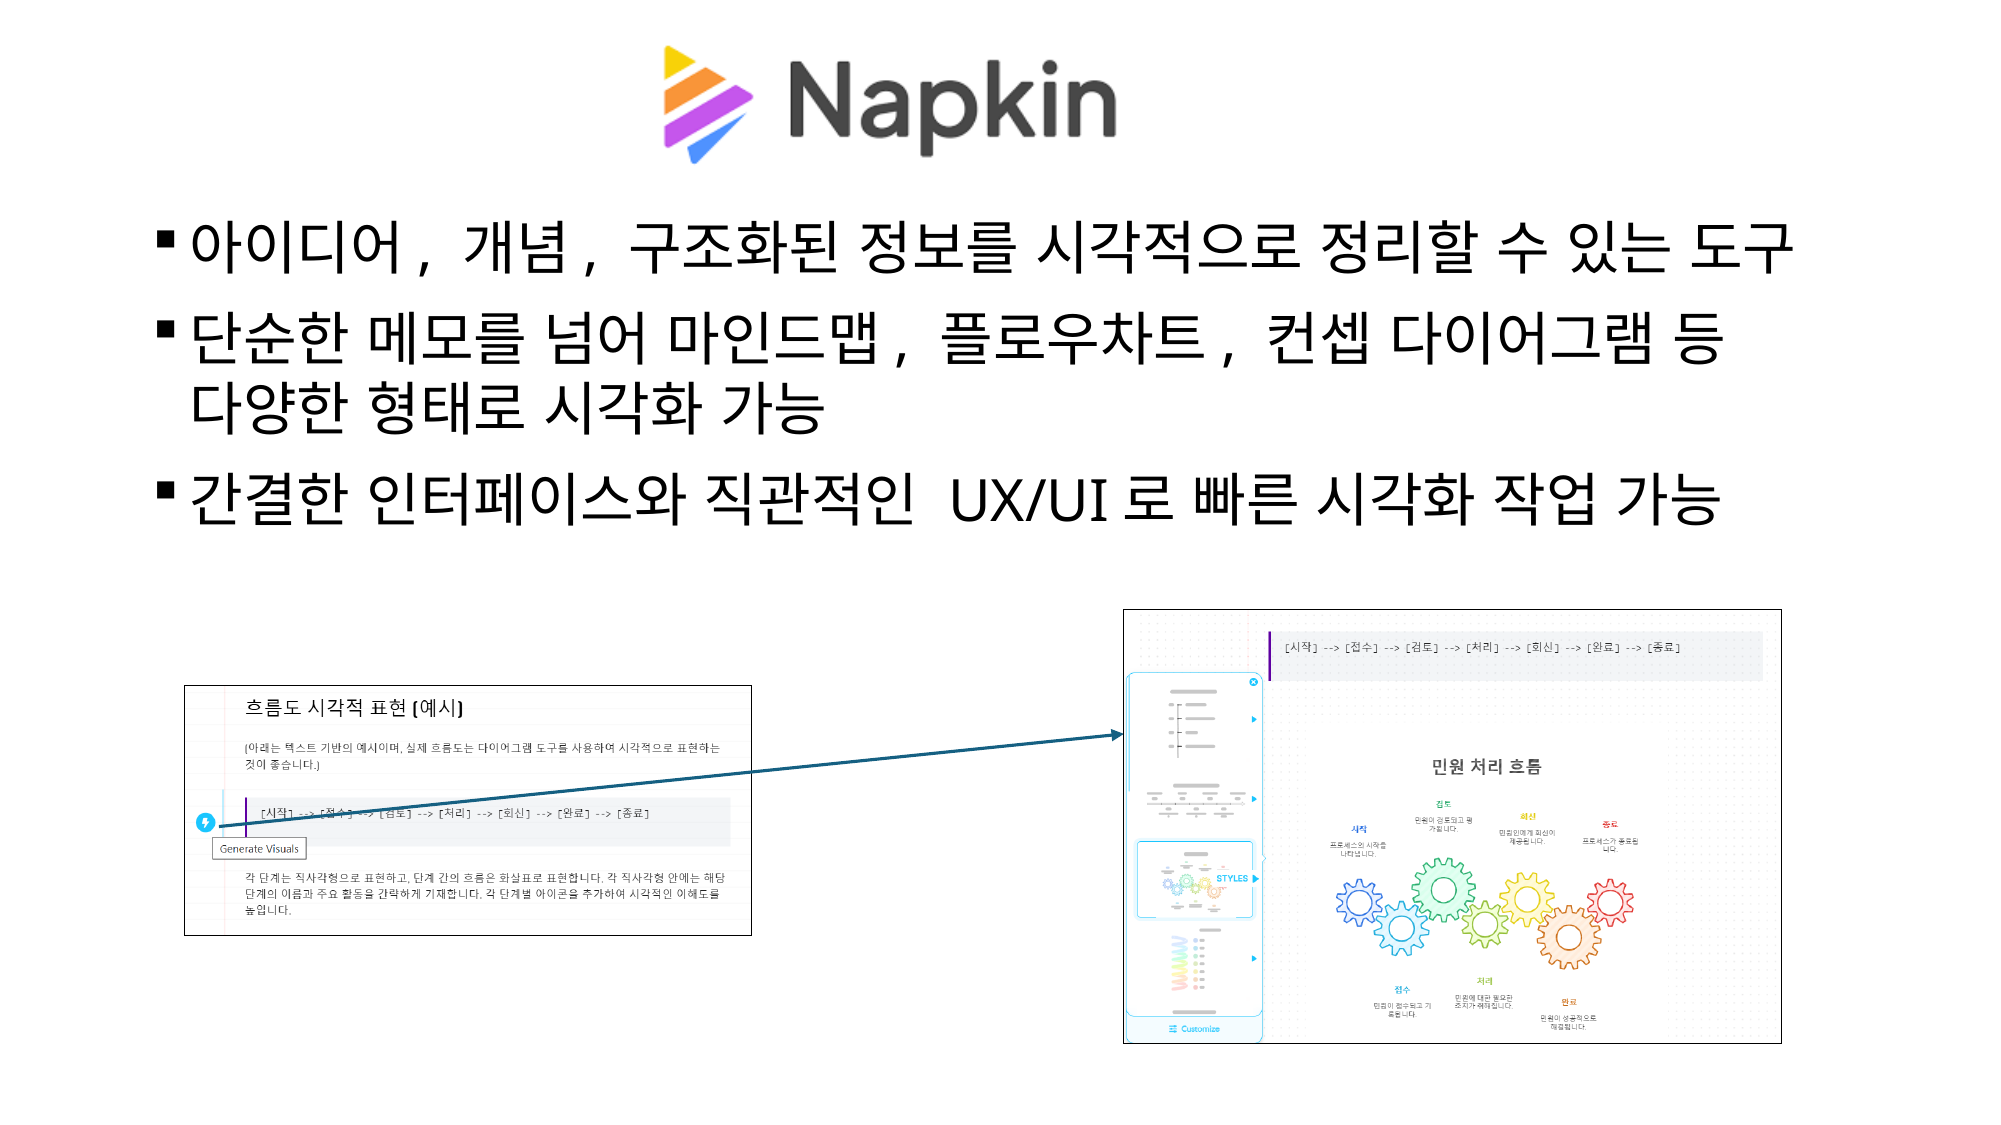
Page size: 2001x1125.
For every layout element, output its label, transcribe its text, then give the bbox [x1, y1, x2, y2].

list 아이디어, 개념, 구조화된 정보를 시각적으로 정리할 수 있는 도구 단순한 메모를 넘어 마인드맵, 플로우차트, 컨셉 다이어그램 등 다양한 형태로 시각화 가능 간결한 인터페이스와 직관적인 UX/UI로 빠른 시각화 작업 가능 [137, 203, 1863, 1014]
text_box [218, 733, 1123, 827]
picture [596, 0, 1183, 212]
picture [1123, 609, 1782, 1044]
picture [184, 684, 752, 937]
